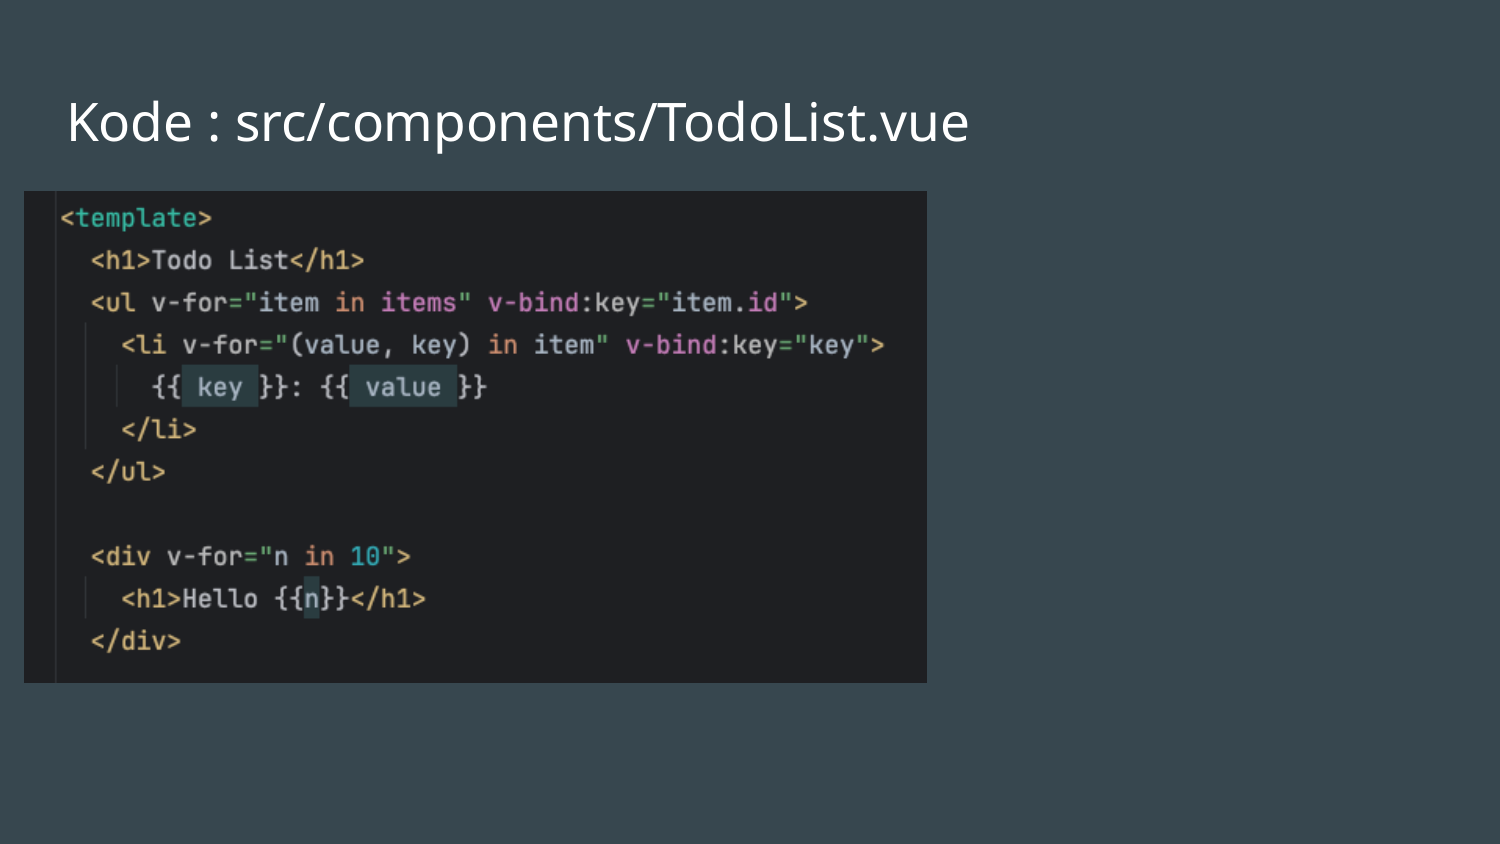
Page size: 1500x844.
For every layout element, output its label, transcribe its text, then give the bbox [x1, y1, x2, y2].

title Kode : src/components/TodoList.vue [51, 72, 1449, 167]
picture [24, 191, 927, 683]
